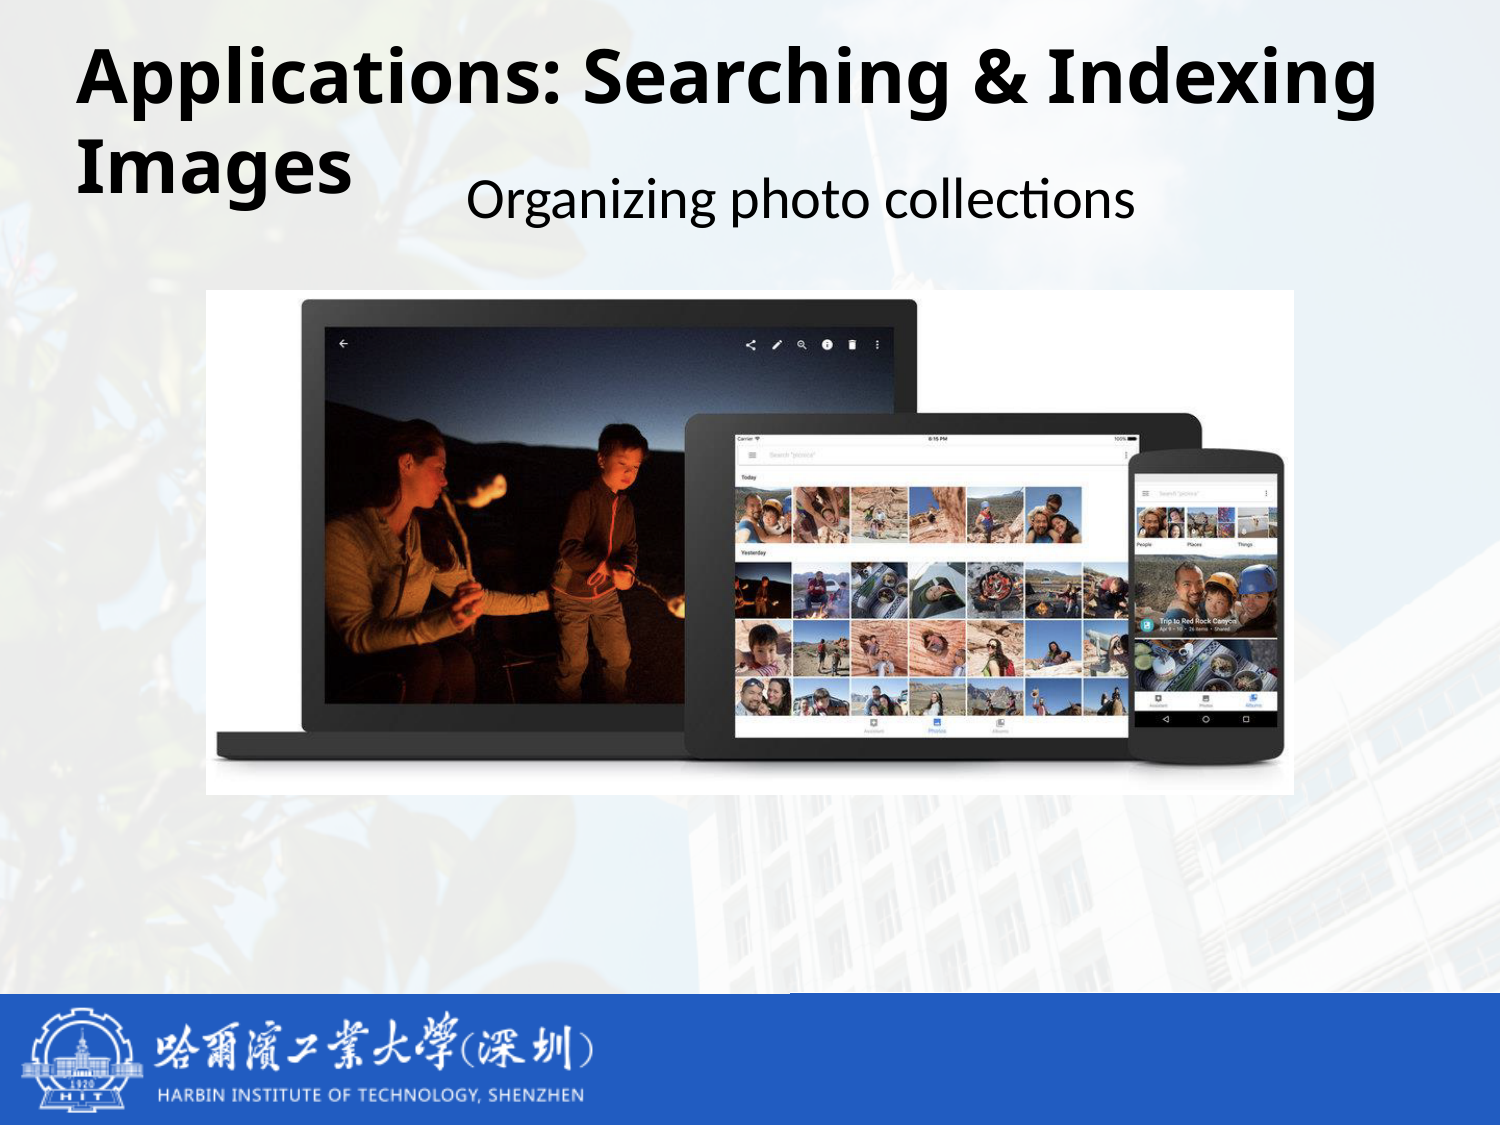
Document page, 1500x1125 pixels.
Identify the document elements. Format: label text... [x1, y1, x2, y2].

picture [206, 290, 1294, 796]
picture [0, 992, 1500, 1125]
text_box Applications: Searching & Indexing Images [61, 21, 1500, 216]
text_box Organizing photo collections [451, 152, 1202, 238]
